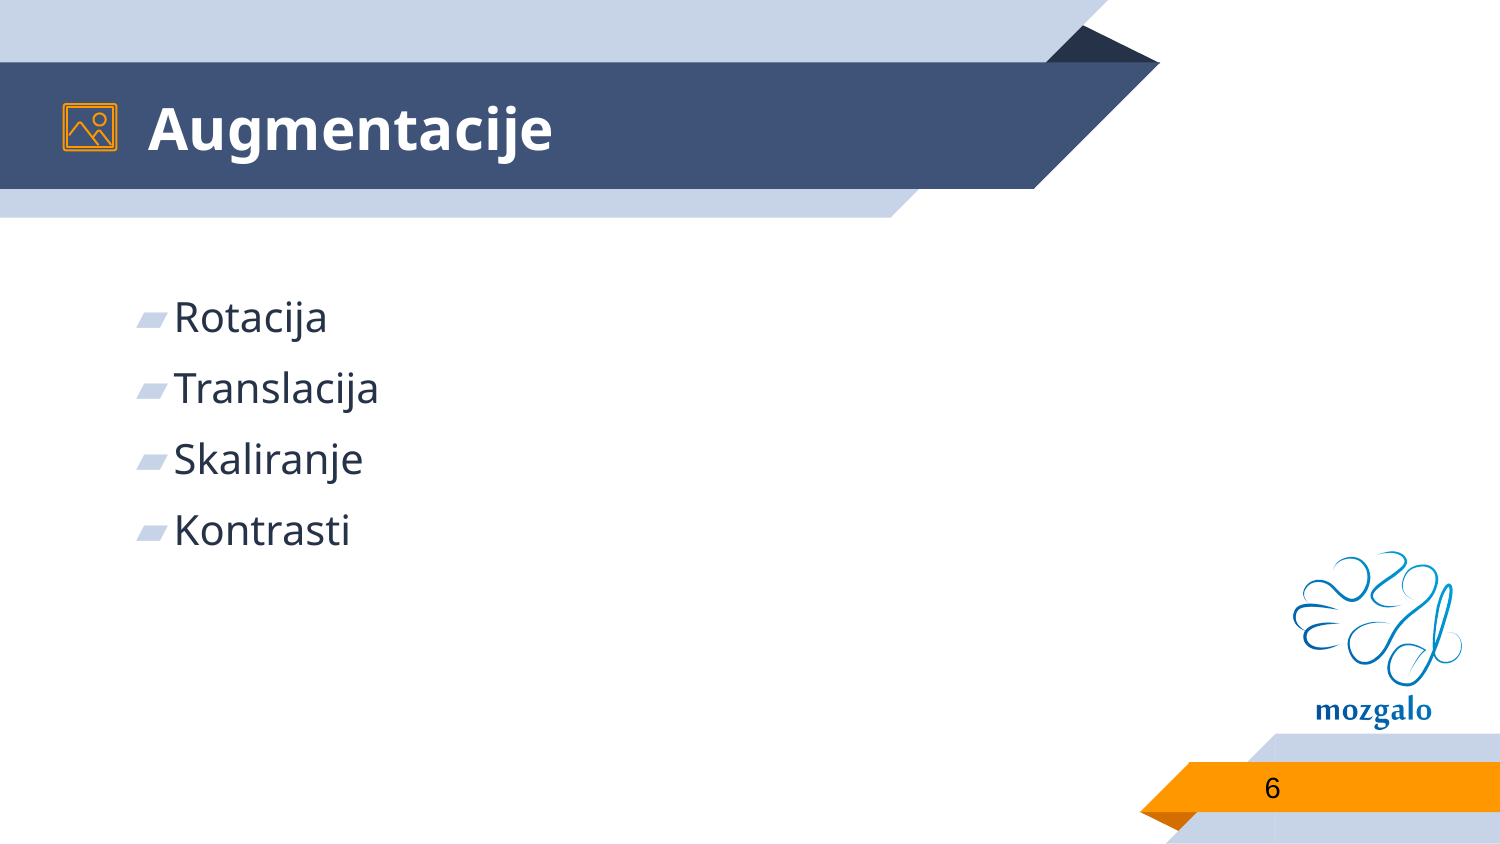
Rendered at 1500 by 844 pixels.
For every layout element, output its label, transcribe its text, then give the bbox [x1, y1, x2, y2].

picture [1293, 551, 1462, 730]
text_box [63, 103, 117, 151]
list Rotacija Translacija Skaliranje Kontrasti [83, 263, 1081, 651]
title Augmentacije [133, 64, 997, 190]
slide_number 6 [1249, 760, 1494, 813]
